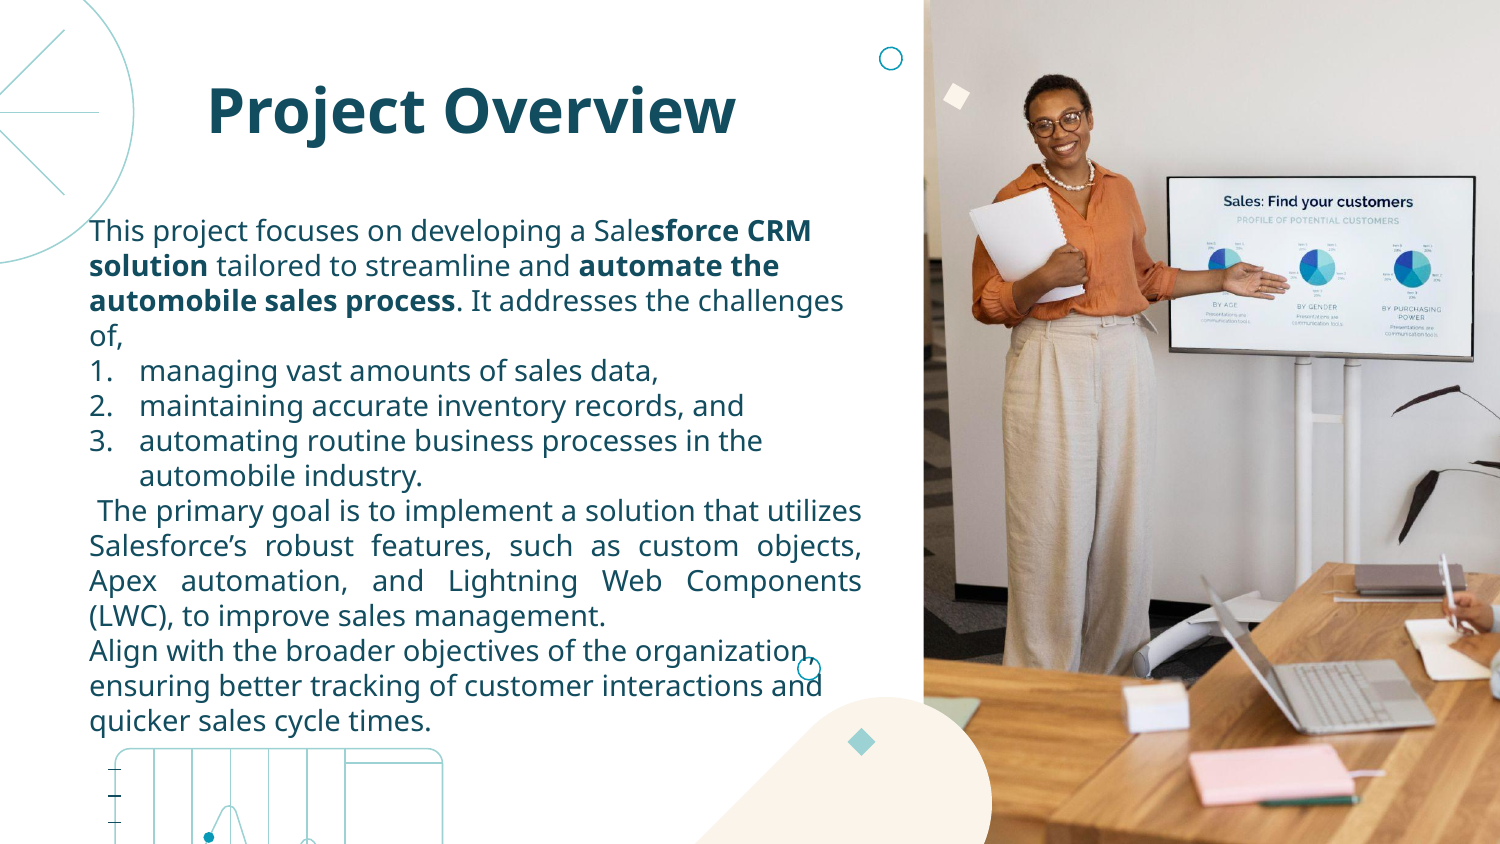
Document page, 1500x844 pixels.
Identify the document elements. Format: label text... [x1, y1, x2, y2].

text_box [884, 37, 965, 119]
list This project focuses on developing a Salesforce CRM solution tailored to streamline and automate the automobile sales process. It addresses the challenges of, managing vast amounts of sales data, maintaining accurate inventory records, and automating routine business processes in the automobile industry. The primary goal is to implement a solution that utilizes Salesforce’s robust features, such as custom objects, Apex automation, and Lightning Web Components (LWC), to improve sales management. Align with the broader objectives of the organization, ensuring better tracking of customer interactions and quicker sales cycle times. [49, 197, 879, 402]
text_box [536, 652, 1037, 844]
picture [923, 0, 1500, 844]
title Project Overview [90, 56, 837, 151]
